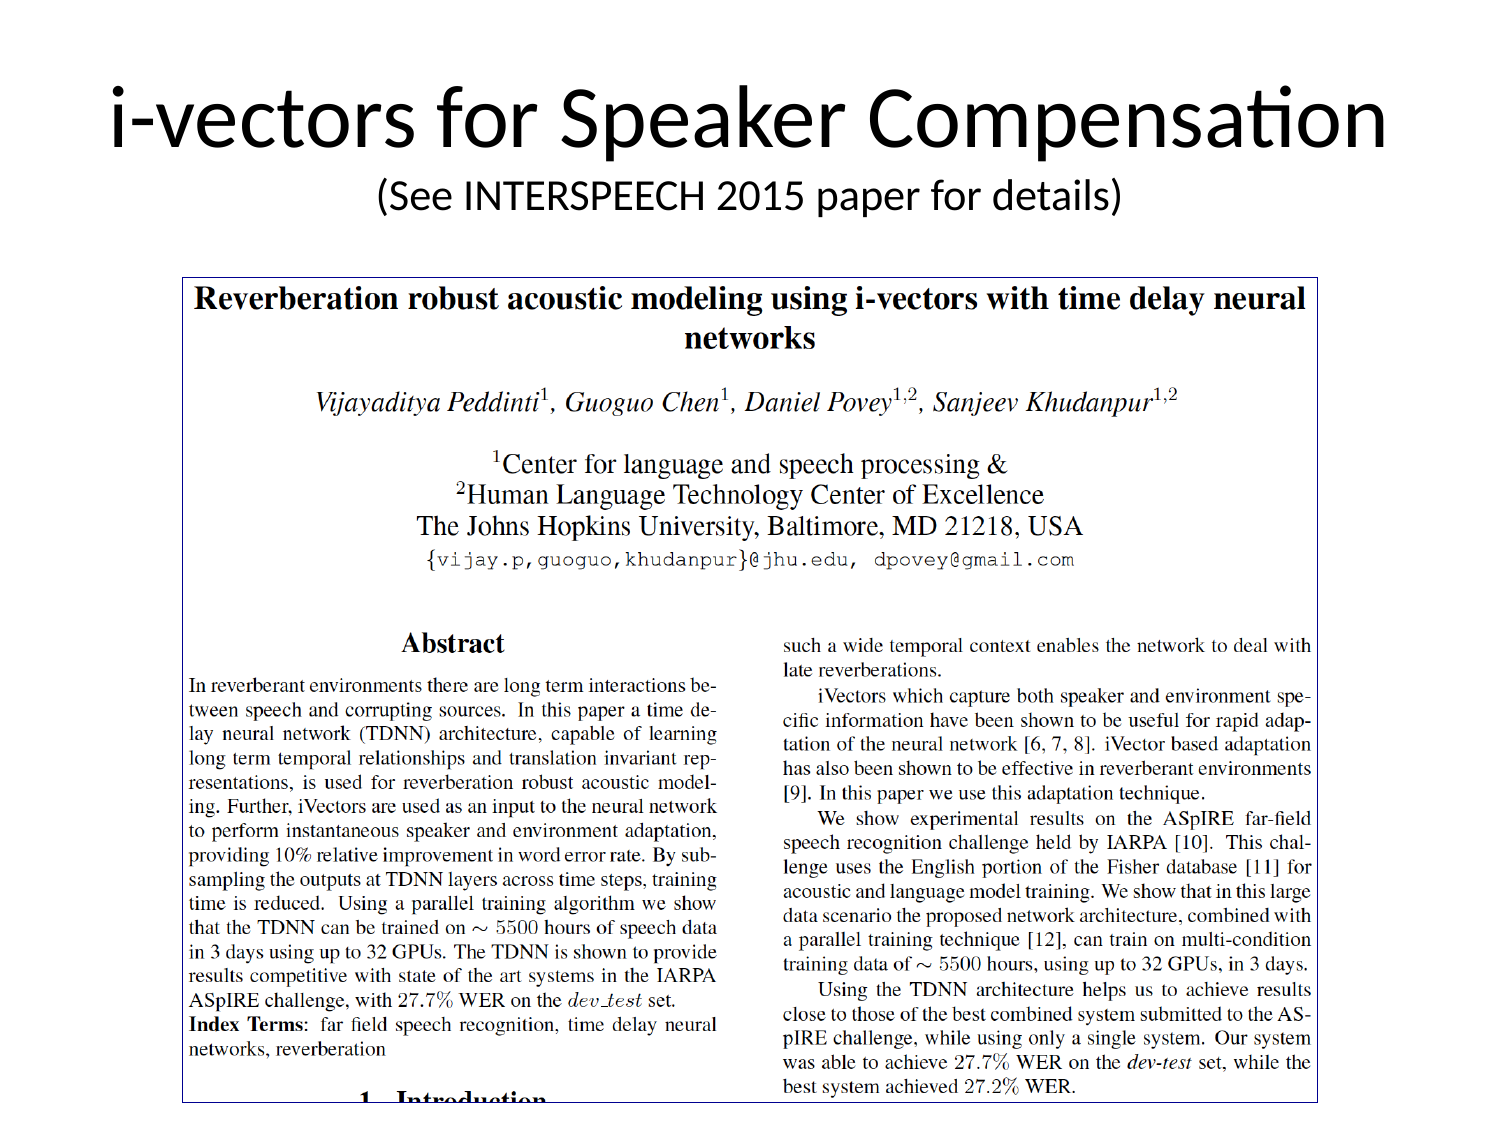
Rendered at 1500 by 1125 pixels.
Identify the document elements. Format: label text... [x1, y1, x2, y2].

picture [182, 276, 1318, 1103]
title i-vectors for Speaker Compensation (See INTERSPEECH 2015 paper for details) [75, 45, 1425, 233]
